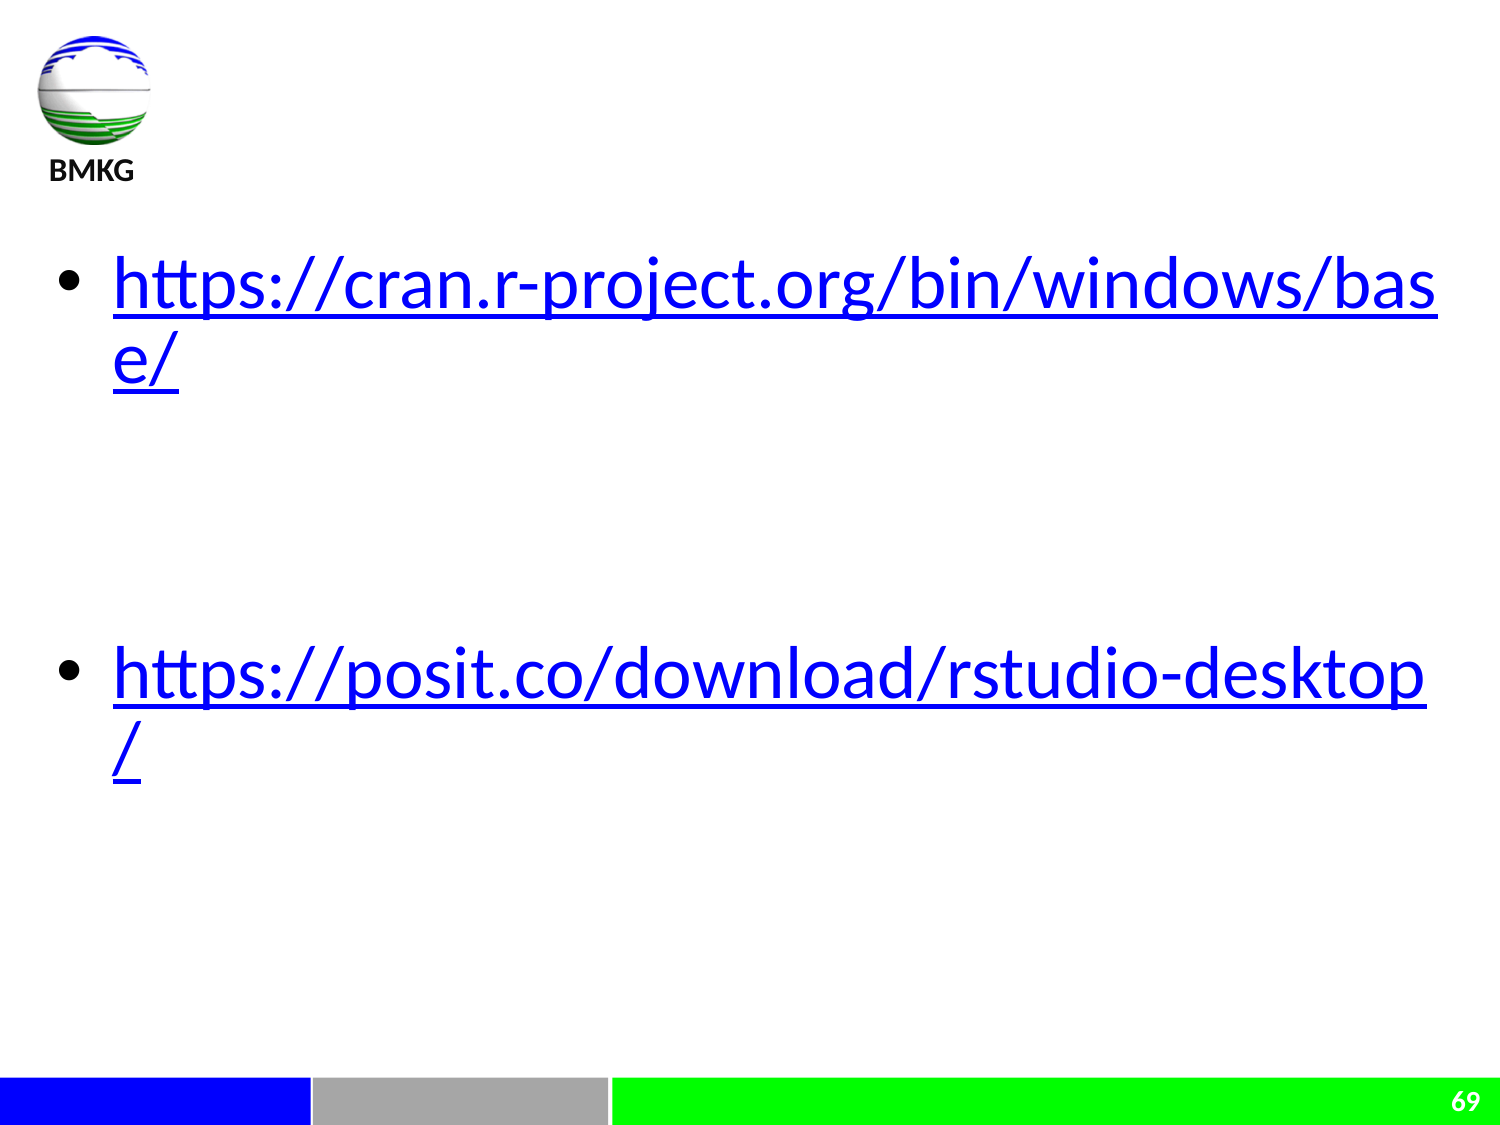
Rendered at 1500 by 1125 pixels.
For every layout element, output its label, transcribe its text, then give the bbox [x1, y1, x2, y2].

picture [37, 36, 151, 145]
list https://cran.r-project.org/bin/windows/base/ https://posit.co/download/rstudio-desktop/ [41, 226, 1459, 1047]
